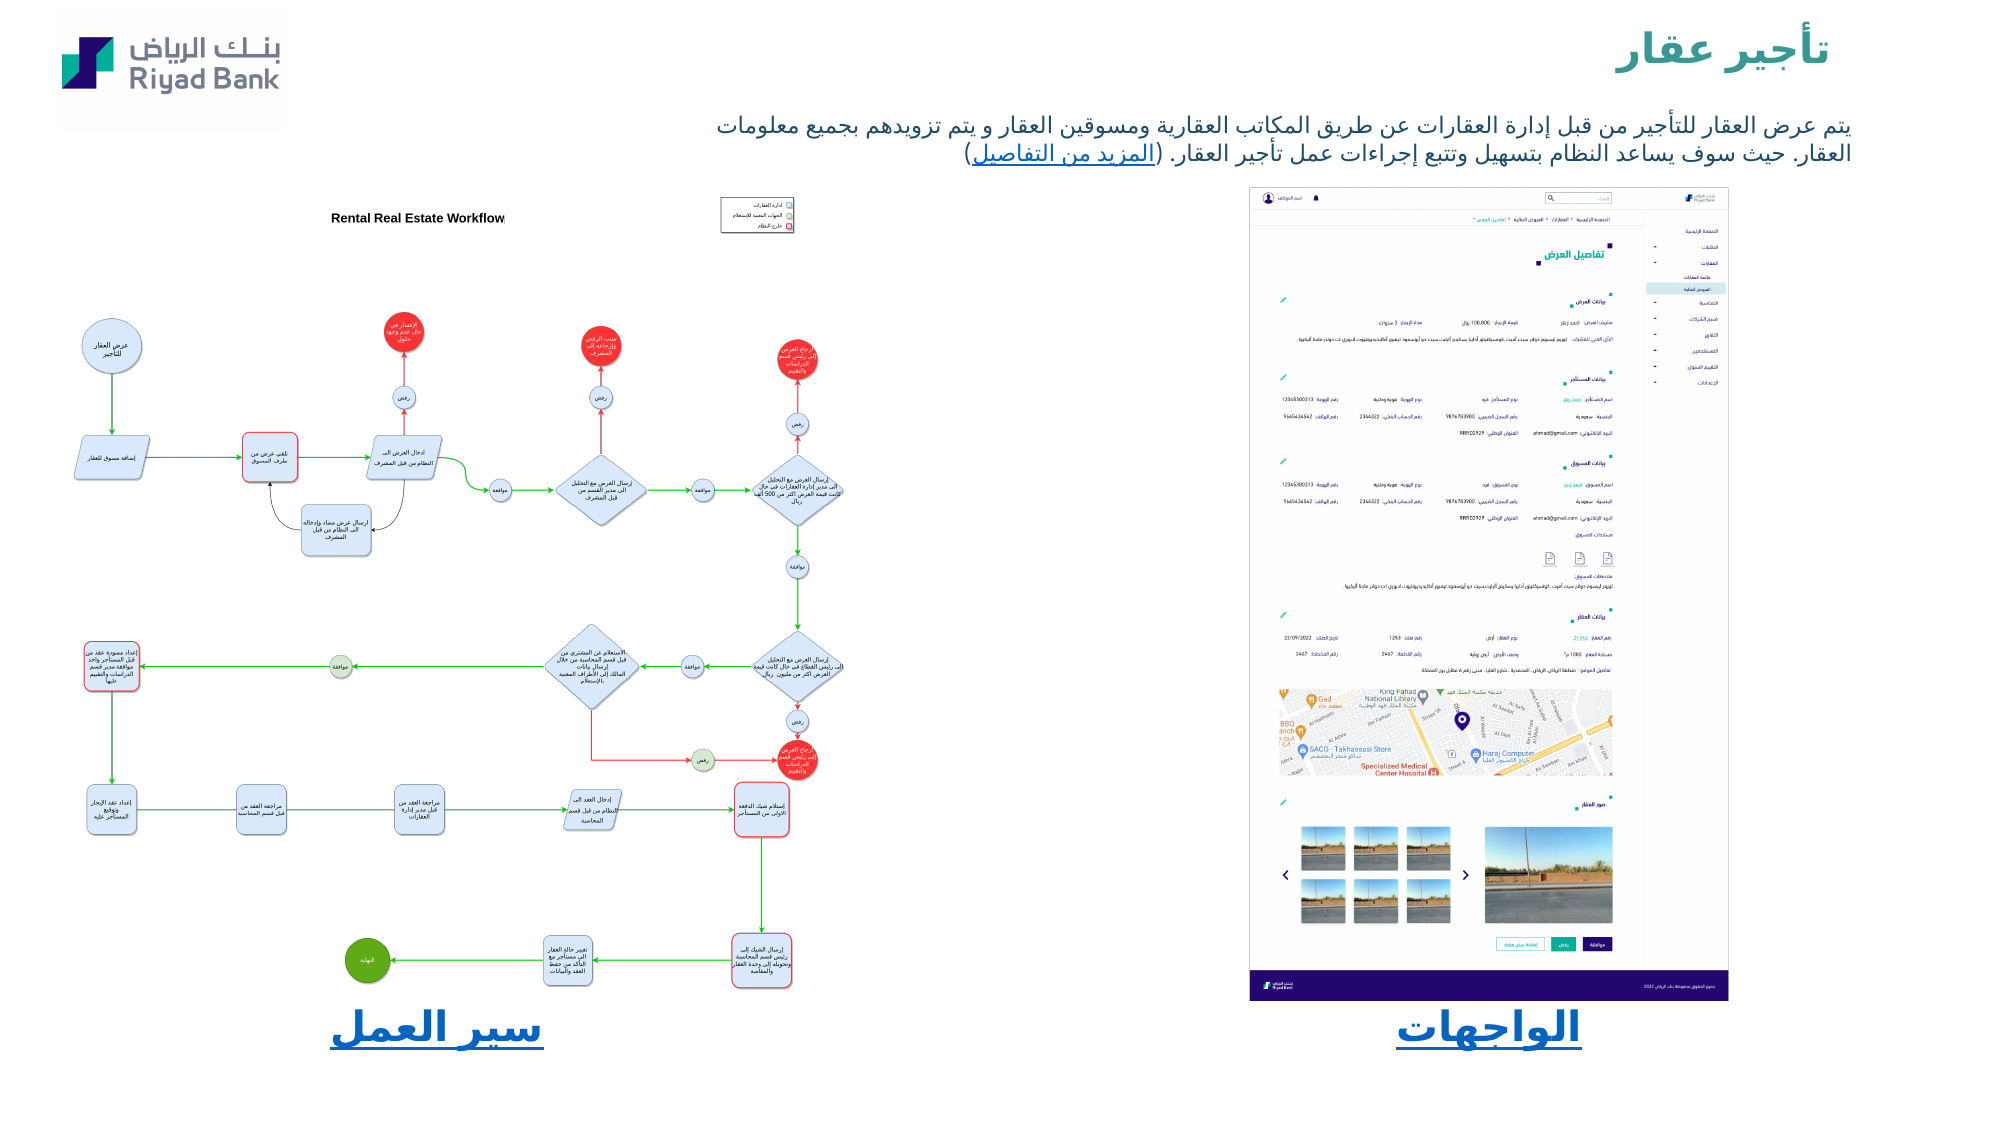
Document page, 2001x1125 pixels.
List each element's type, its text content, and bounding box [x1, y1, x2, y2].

text_box يتم عرض العقار للتأجير من قبل إدارة العقارات عن طريق المكاتب العقارية ومسوقين العقار و يتم تزويدهم بجميع معلومات العقار. حيث سوف يساعد النظام بتسهيل وتتبع إجراءات عمل تأجير العقار. (المزيد من التفاصيل) [690, 95, 1869, 211]
text_box تأجير عقار [1478, 6, 1971, 87]
text_box الواجهات [1216, 991, 1762, 1062]
text_box سير العمل [164, 998, 710, 1062]
picture [73, 197, 846, 990]
picture [57, 4, 286, 134]
picture [1248, 186, 1731, 1001]
